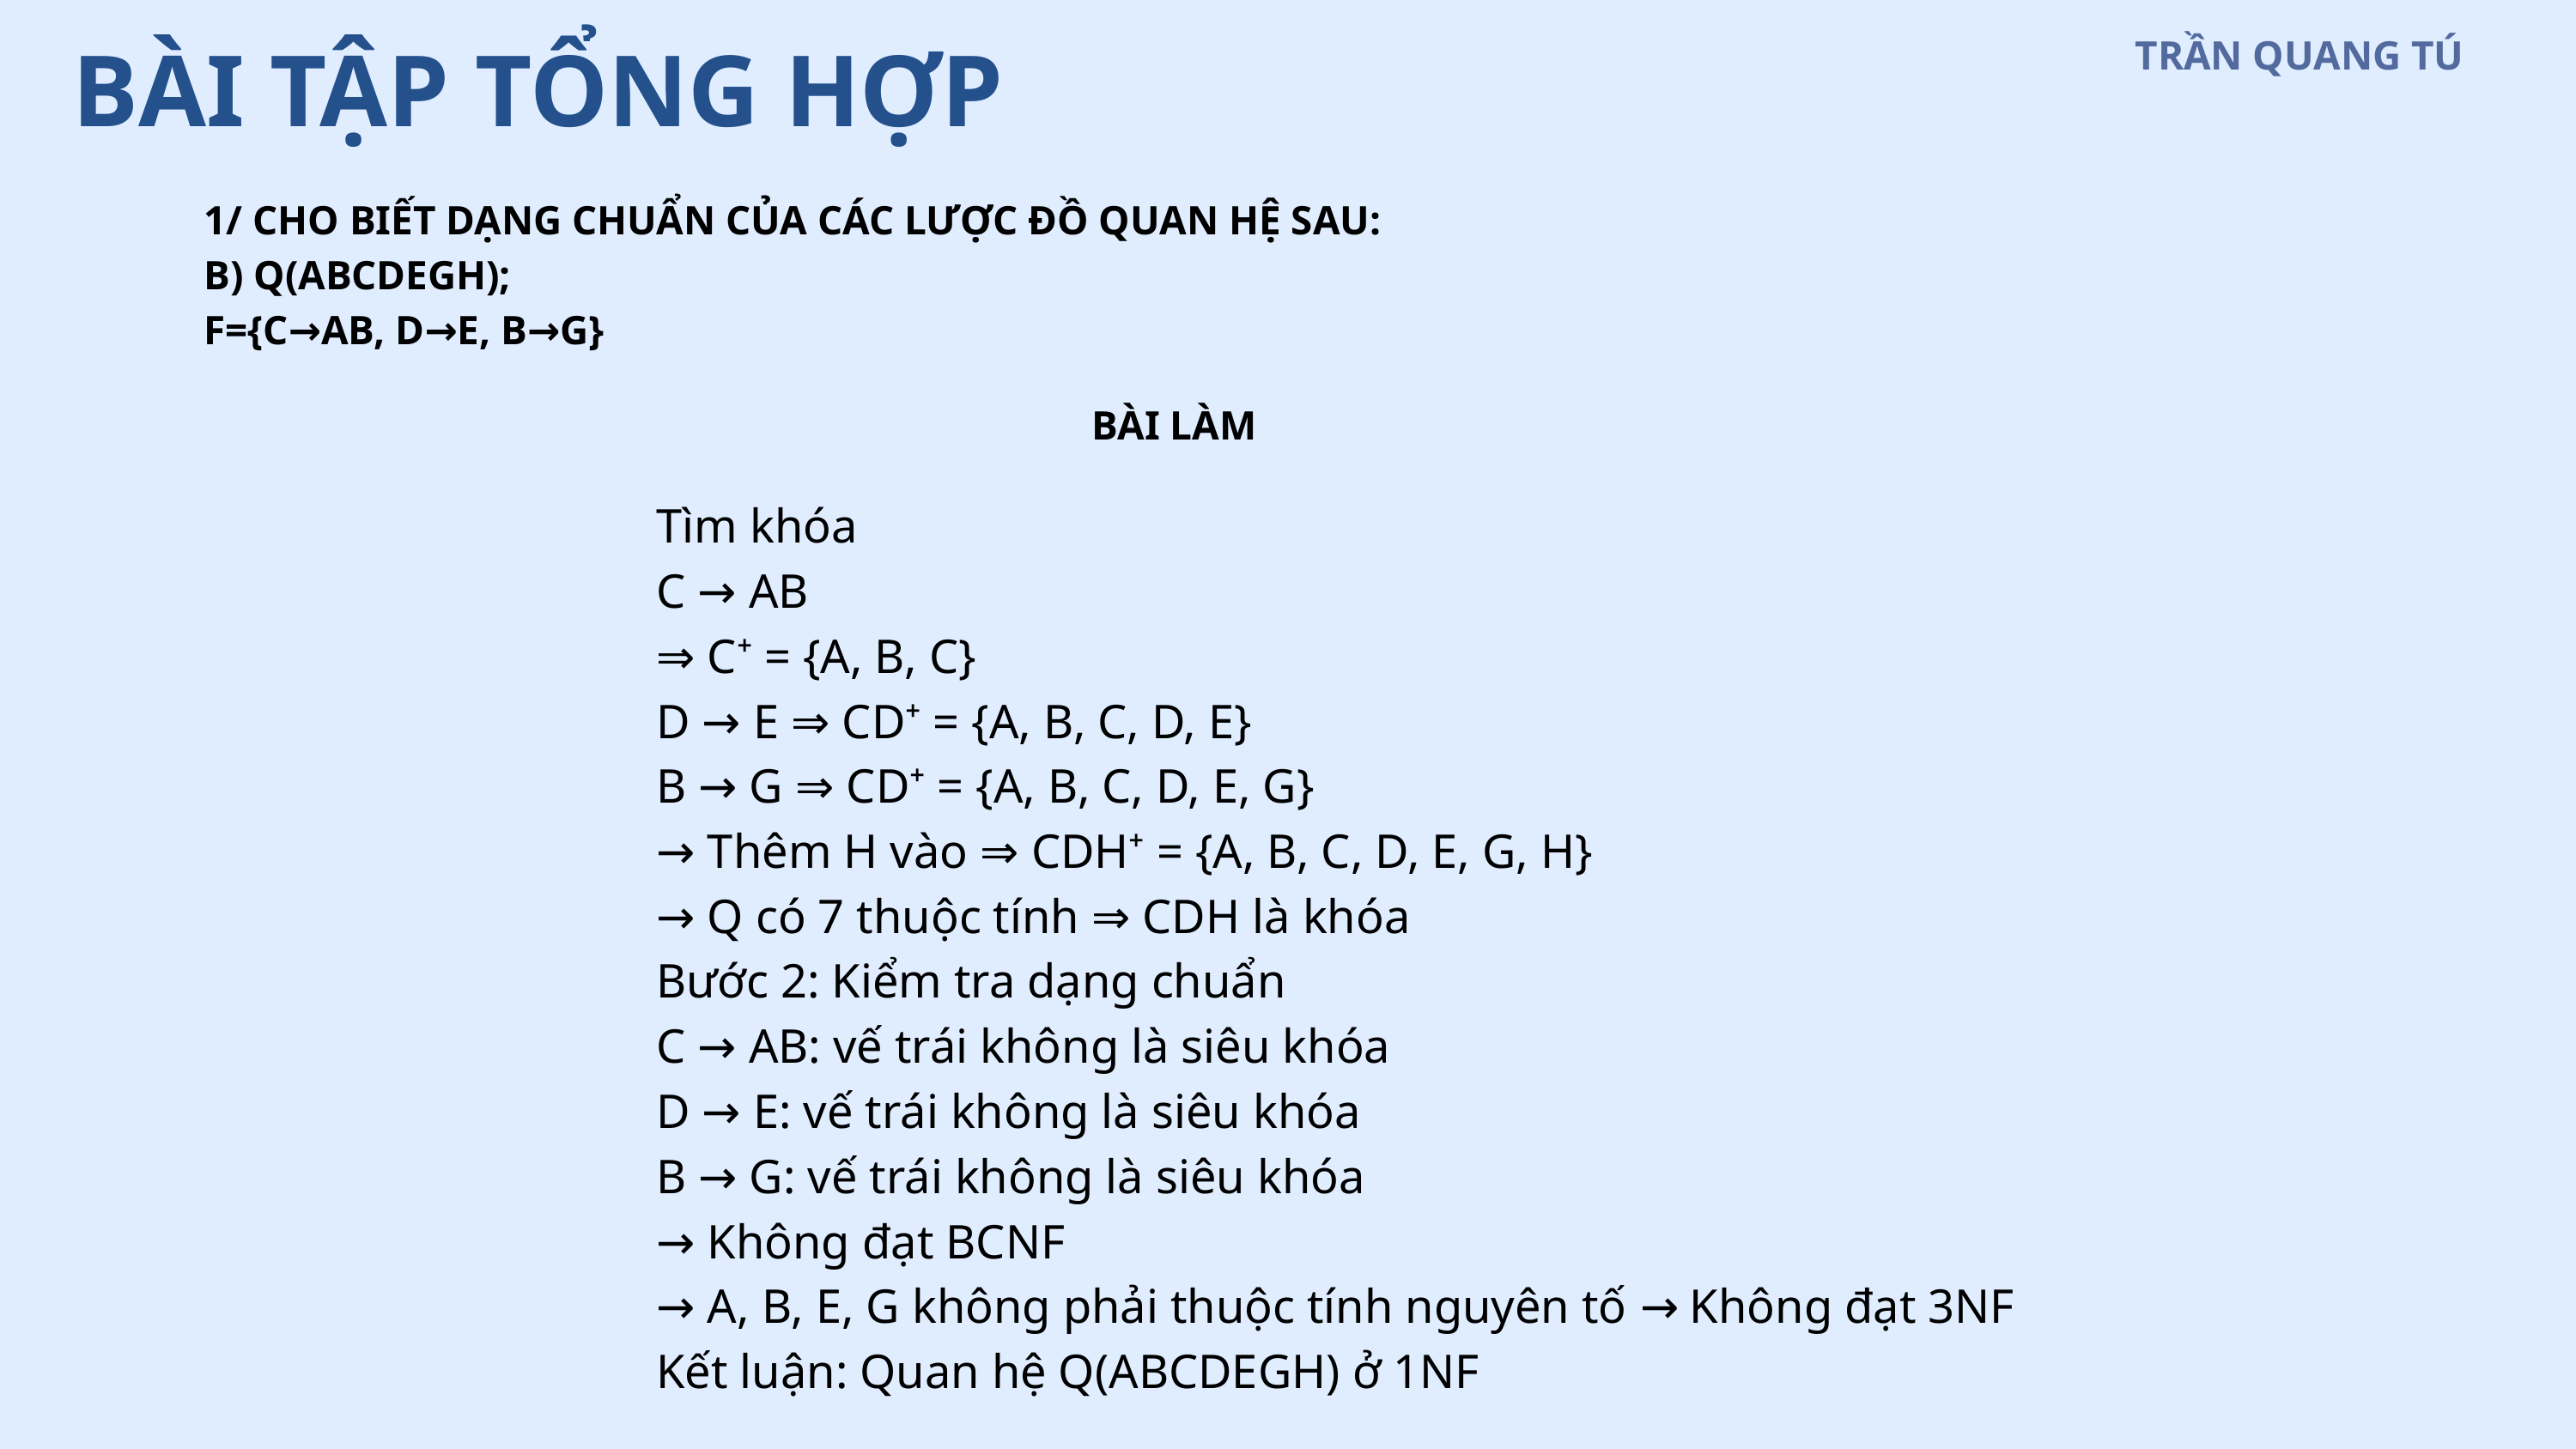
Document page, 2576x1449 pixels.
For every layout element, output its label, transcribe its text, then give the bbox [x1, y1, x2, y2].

text_box TRẦN QUANG TÚ [2033, 22, 2576, 78]
text_box BÀI TẬP TỔNG HỢP [46, 27, 1917, 147]
text_box Tìm khóa C → AB ⇒ C⁺ = {A, B, C} D → E ⇒ CD⁺ = {A, B, C, D, E} B → G ⇒ CD⁺ = {A, B, C, D, E, G} → Thêm H vào ⇒ CDH⁺ = {A, B, C, D, E, G, H} → Q có 7 thuộc tính ⇒ CDH là khóa Bước 2: Kiểm tra dạng chuẩn C → AB: vế trái không là siêu khóa D → E: vế trái không là siêu khóa B → G: vế trái không là siêu khóa → Không đạt BCNF → A, B, E, G không phải thuộc tính nguyên tố → Không đạt 3NF Kết luận: Quan hệ Q(ABCDEGH) ở 1NF [656, 487, 2091, 1449]
text_box 1/ CHO BIẾT DẠNG CHUẨN CỦA CÁC LƯỢC ĐỒ QUAN HỆ SAU: B) Q(ABCDEGH); F={C→AB, D→E, B→G} [204, 187, 1618, 409]
text_box BÀI LÀM [1084, 392, 1264, 449]
